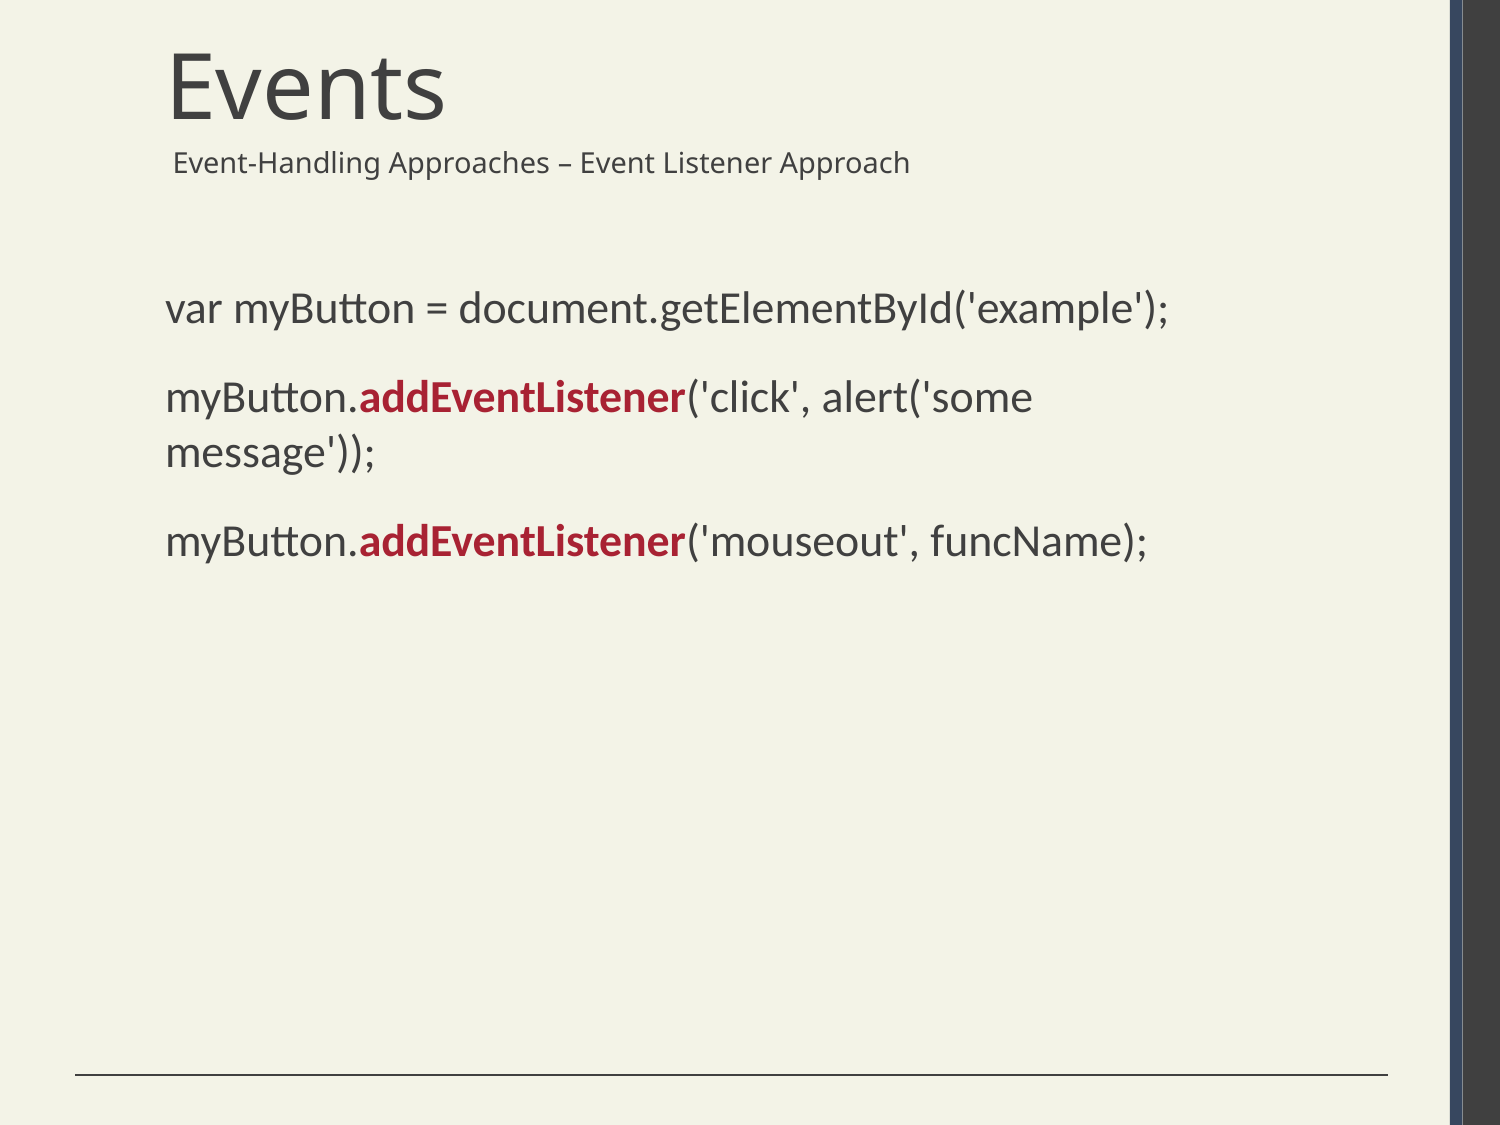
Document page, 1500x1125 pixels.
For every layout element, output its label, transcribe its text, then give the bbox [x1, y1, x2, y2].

list Event-Handling Approaches – Event Listener Approach [150, 137, 1200, 188]
list var myButton = document.getElementById('example'); myButton.addEventListener('click', alert('some message')); myButton.addEventListener('mouseout', funcName); [150, 270, 1200, 1013]
title Events [150, 20, 1425, 188]
